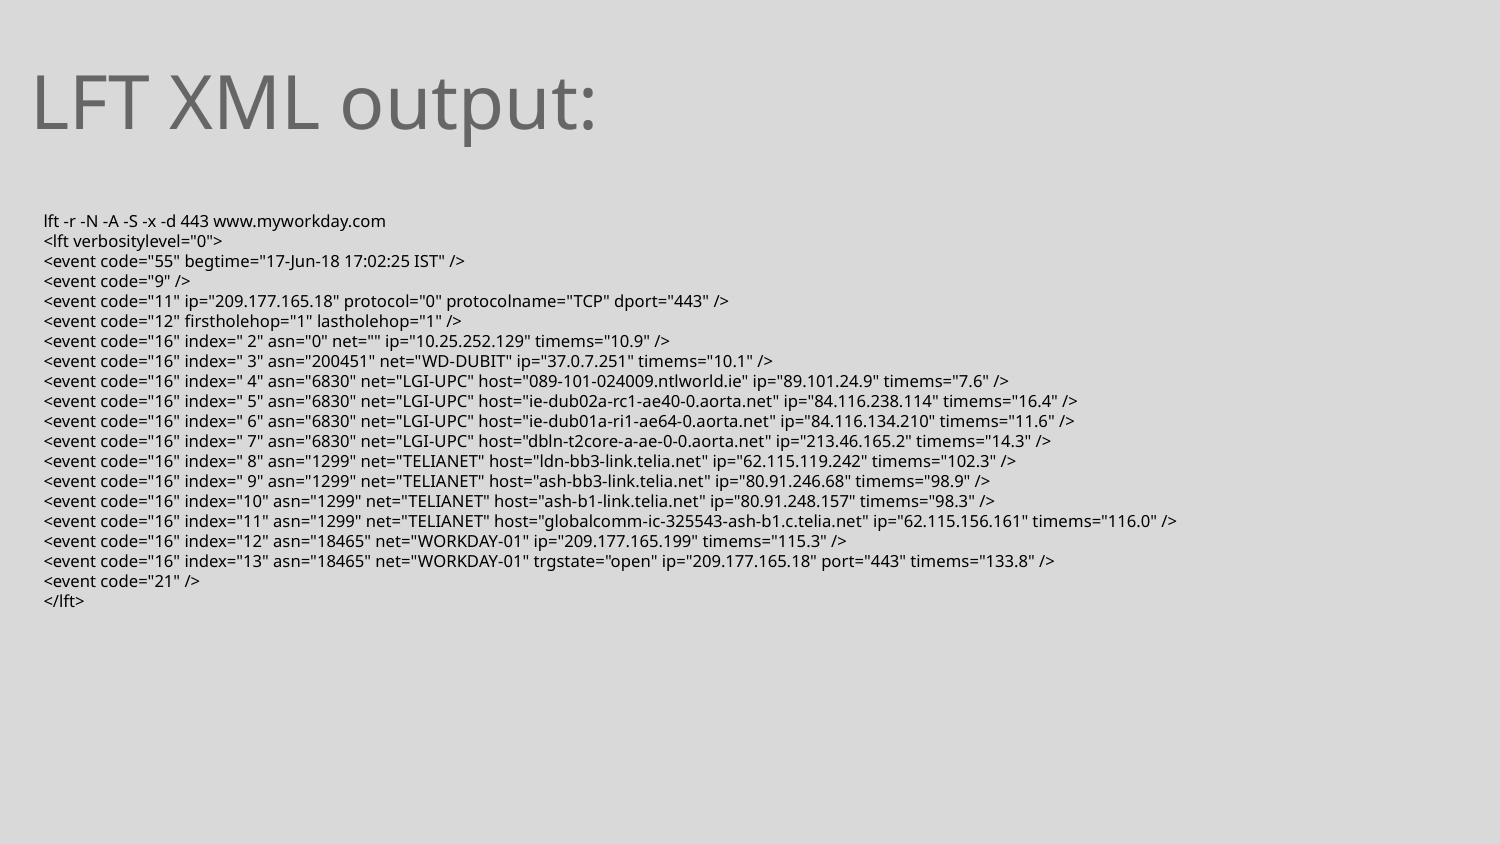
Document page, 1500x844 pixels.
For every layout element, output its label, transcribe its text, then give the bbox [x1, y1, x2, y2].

text_box LFT XML output: [15, 21, 648, 179]
text_box lft -r -N -A -S -x -d 443 www.myworkday.com <lft verbositylevel="0"> <event code="55" begtime="17-Jun-18 17:02:25 IST" /> <event code="9" /> <event code="11" ip="209.177.165.18" protocol="0" protocolname="TCP" dport="443" /> <event code="12" firstholehop="1" lastholehop="1" /> <event code="16" index=" 2" asn="0" net="" ip="10.25.252.129" timems="10.9" /> <event code="16" index=" 3" asn="200451" net="WD-DUBIT" ip="37.0.7.251" timems="10.1" /> <event code="16" index=" 4" asn="6830" net="LGI-UPC" host="089-101-024009.ntlworld.ie" ip="89.101.24.9" timems="7.6" /> <event code="16" index=" 5" asn="6830" net="LGI-UPC" host="ie-dub02a-rc1-ae40-0.aorta.net" ip="84.116.238.114" timems="16.4" /> <event code="16" index=" 6" asn="6830" net="LGI-UPC" host="ie-dub01a-ri1-ae64-0.aorta.net" ip="84.116.134.210" timems="11.6" /> <event code="16" index=" 7" asn="6830" net="LGI-UPC" host="dbln-t2core-a-ae-0-0.aorta.net" ip="213.46.165.2" timems="14.3" /> <event code="16" index=" 8" asn="1299" net="TELIANET" host="ldn-bb3-link.telia.net" ip="62.115.119.242" timems="102.3" /> <event code="16" index=" 9" asn="1299" net="TELIANET" host="ash-bb3-link.telia.net" ip="80.91.246.68" timems="98.9" /> <event code="16" index="10" asn="1299" net="TELIANET" host="ash-b1-link.telia.net" ip="80.91.248.157" timems="98.3" /> <event code="16" index="11" asn="1299" net="TELIANET" host="globalcomm-ic-325543-ash-b1.c.telia.net" ip="62.115.156.161" timems="116.0" /> <event code="16" index="12" asn="18465" net="WORKDAY-01" ip="209.177.165.199" timems="115.3" /> <event code="16" index="13" asn="18465" net="WORKDAY-01" trgstate="open" ip="209.177.165.18" port="443" timems="133.8" /> <event code="21" /> </lft> [28, 196, 1472, 659]
